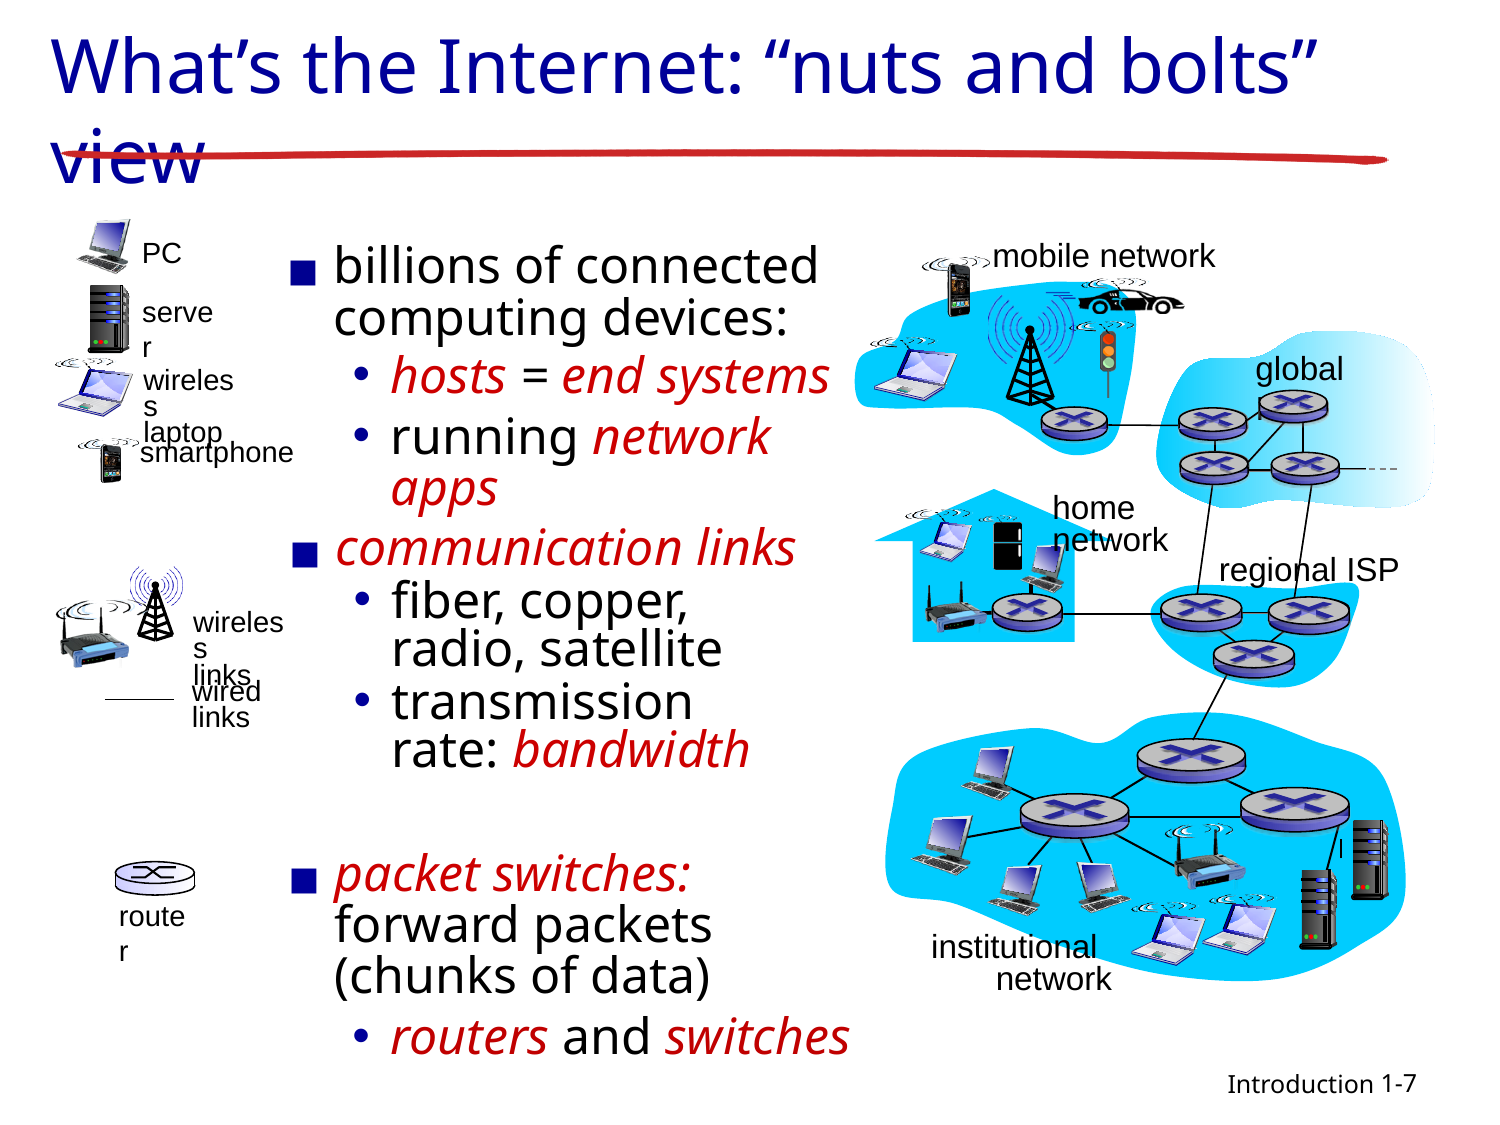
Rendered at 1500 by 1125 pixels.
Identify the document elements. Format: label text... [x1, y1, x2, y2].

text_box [103, 861, 211, 941]
picture [53, 145, 1405, 170]
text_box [55, 566, 314, 741]
title What’s the Internet: “nuts and bolts” view [34, 31, 1410, 185]
text_box communication links fiber, copper, radio, satellite transmission rate: bandwidth [273, 517, 827, 827]
text_box packet switches: forward packets (chunks of data) routers and switches [272, 843, 893, 1099]
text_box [853, 226, 1437, 1006]
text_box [54, 216, 311, 484]
footer Introduction [914, 1060, 1390, 1108]
slide_number 1-7 [1365, 1060, 1477, 1106]
list billions of connected computing devices: hosts = end systems running network apps [315, 235, 848, 445]
